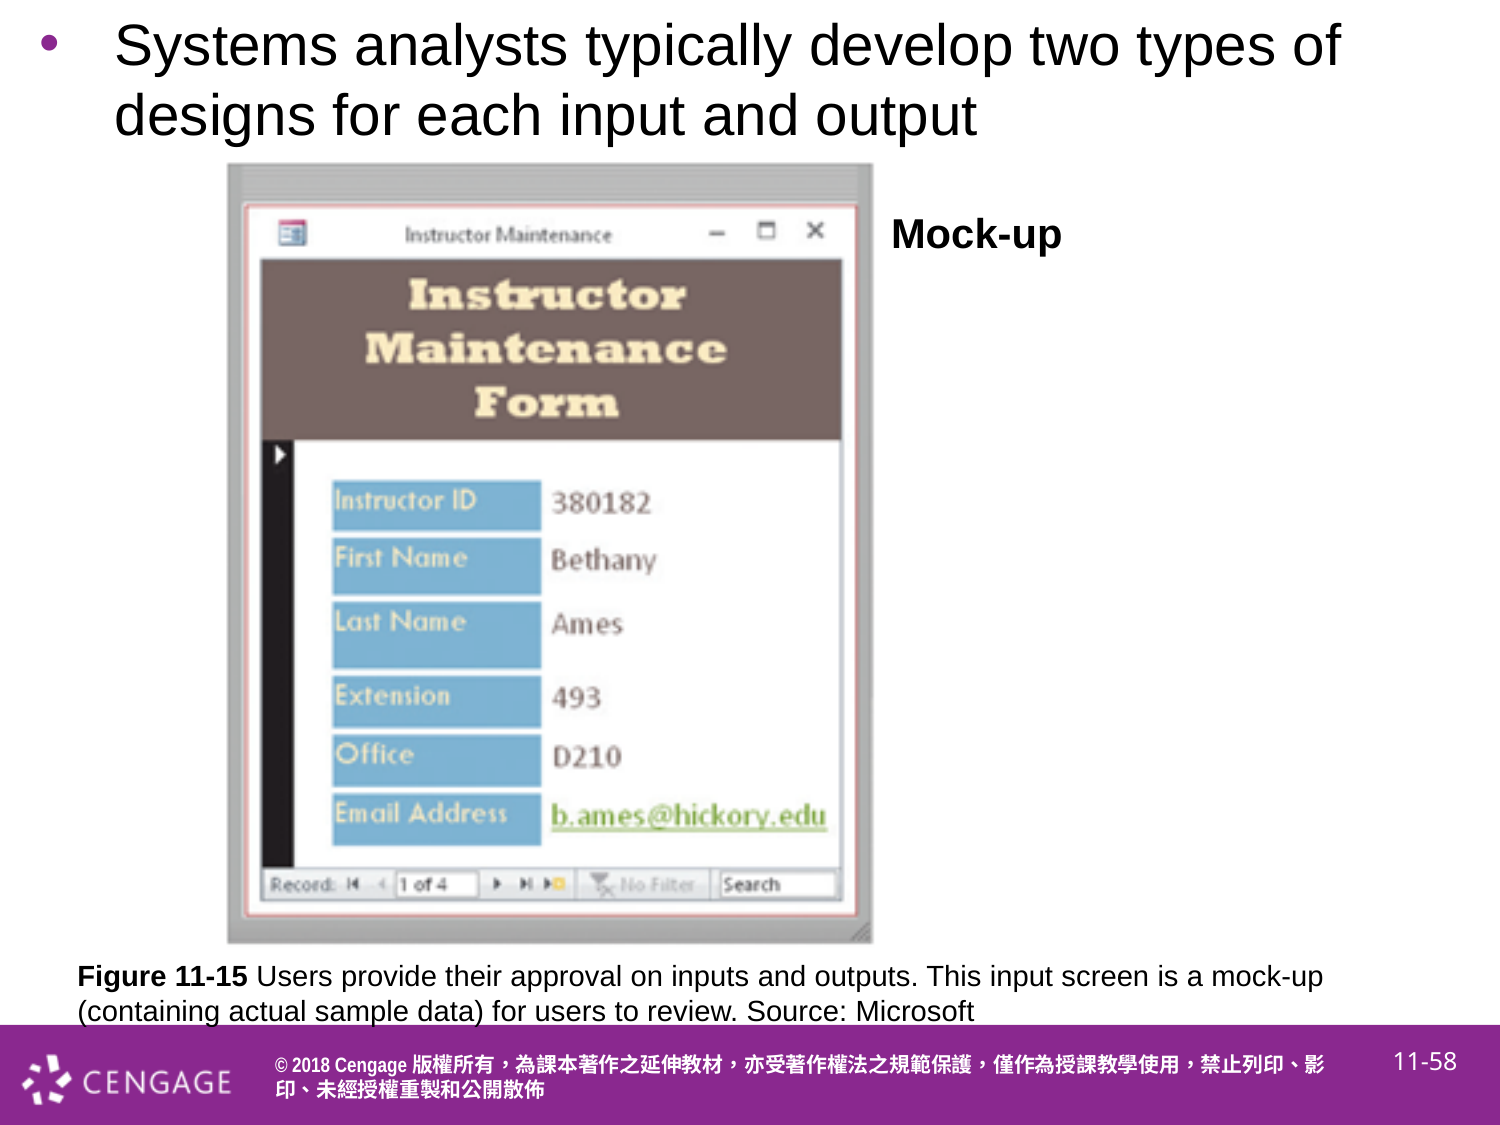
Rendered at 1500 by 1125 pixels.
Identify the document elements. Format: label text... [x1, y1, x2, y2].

picture [12, 1045, 236, 1113]
picture [226, 162, 877, 951]
list Figure 11-15 Users provide their approval on inputs and outputs. This input screen is a mock-up (containing actual sample data) for users to review. Source: Microsoft [62, 950, 1450, 1063]
text_box Mock-up [877, 199, 1117, 259]
list Systems analysts typically develop two types of designs for each input and output [24, 0, 1500, 141]
